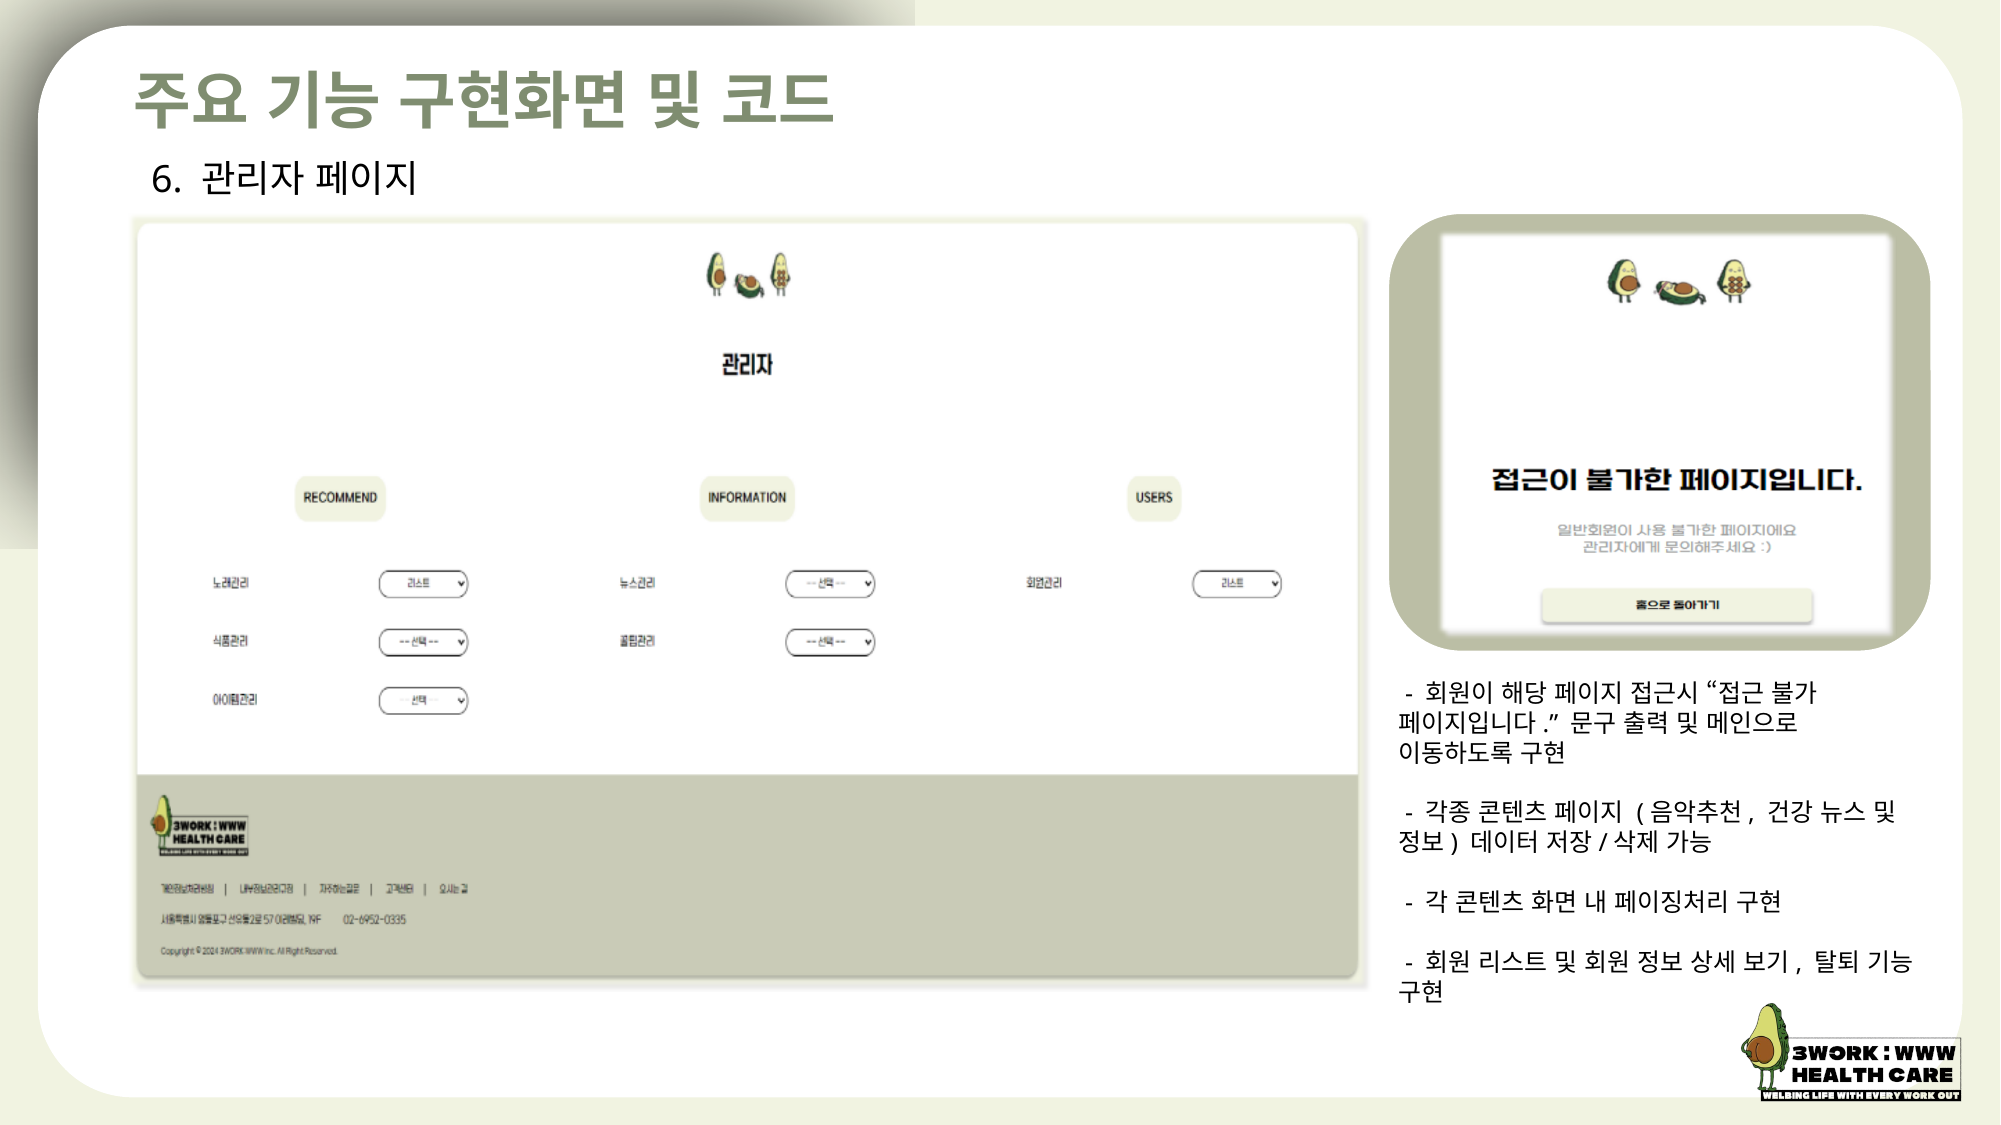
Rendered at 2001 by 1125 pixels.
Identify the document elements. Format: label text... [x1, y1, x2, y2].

text_box - 회원이 해당 페이지 접근시 “접근 불가 페이지입니다.” 문구 출력 및 메인으로 이동하도록 구현 - 각종 콘텐츠 페이지 (음악추천, 건강 뉴스 및 정보) 데이터 저장/삭제 가능 - 각 콘텐츠 화면 내 페이징처리 구현 - 회원 리스트 및 회원 정보 상세 보기, 탈퇴 기능 구현 [1383, 669, 1932, 1014]
picture [128, 213, 1367, 988]
picture [1436, 229, 1893, 635]
text_box 주요 기능 구현화면 및 코드 [118, 53, 941, 143]
text_box [1387, 211, 1933, 653]
picture [1737, 997, 1965, 1107]
text_box 6. 관리자 페이지 [136, 147, 867, 208]
text_box 스ᄏᄅ6.12.33 [36, 24, 1964, 1099]
